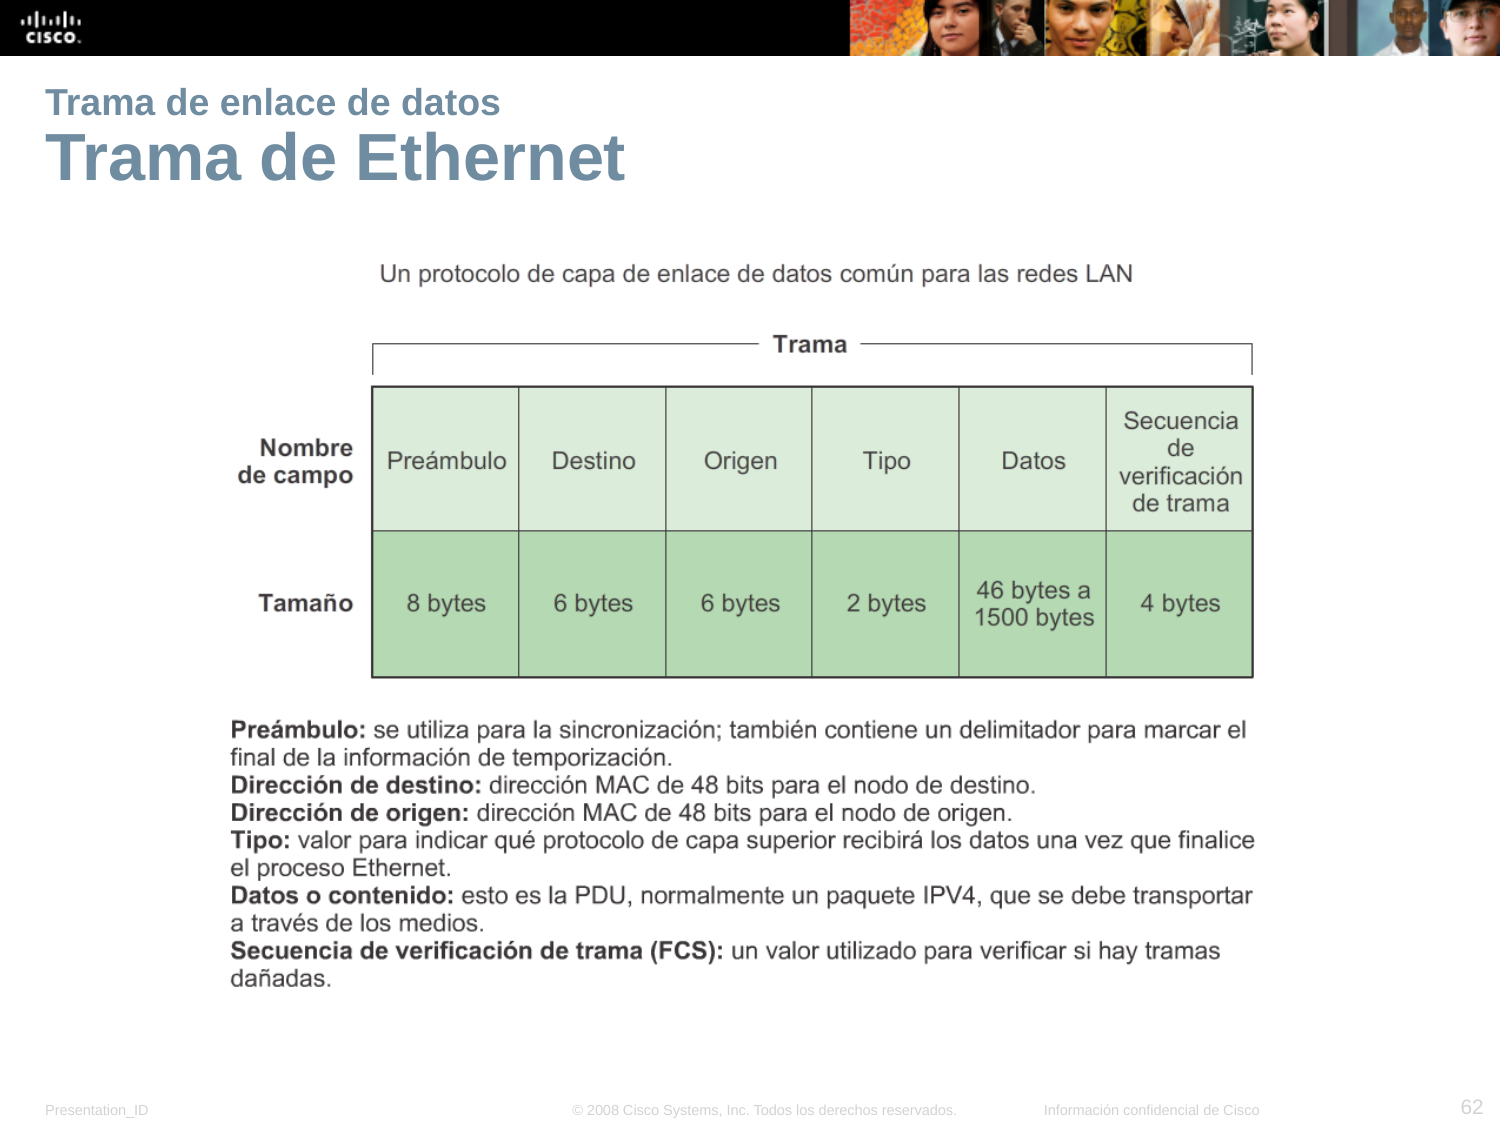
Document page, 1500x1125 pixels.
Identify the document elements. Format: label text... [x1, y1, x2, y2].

title Trama de enlace de datos Trama de Ethernet [31, 64, 1471, 203]
picture [211, 254, 1281, 1021]
picture [0, 0, 1500, 56]
